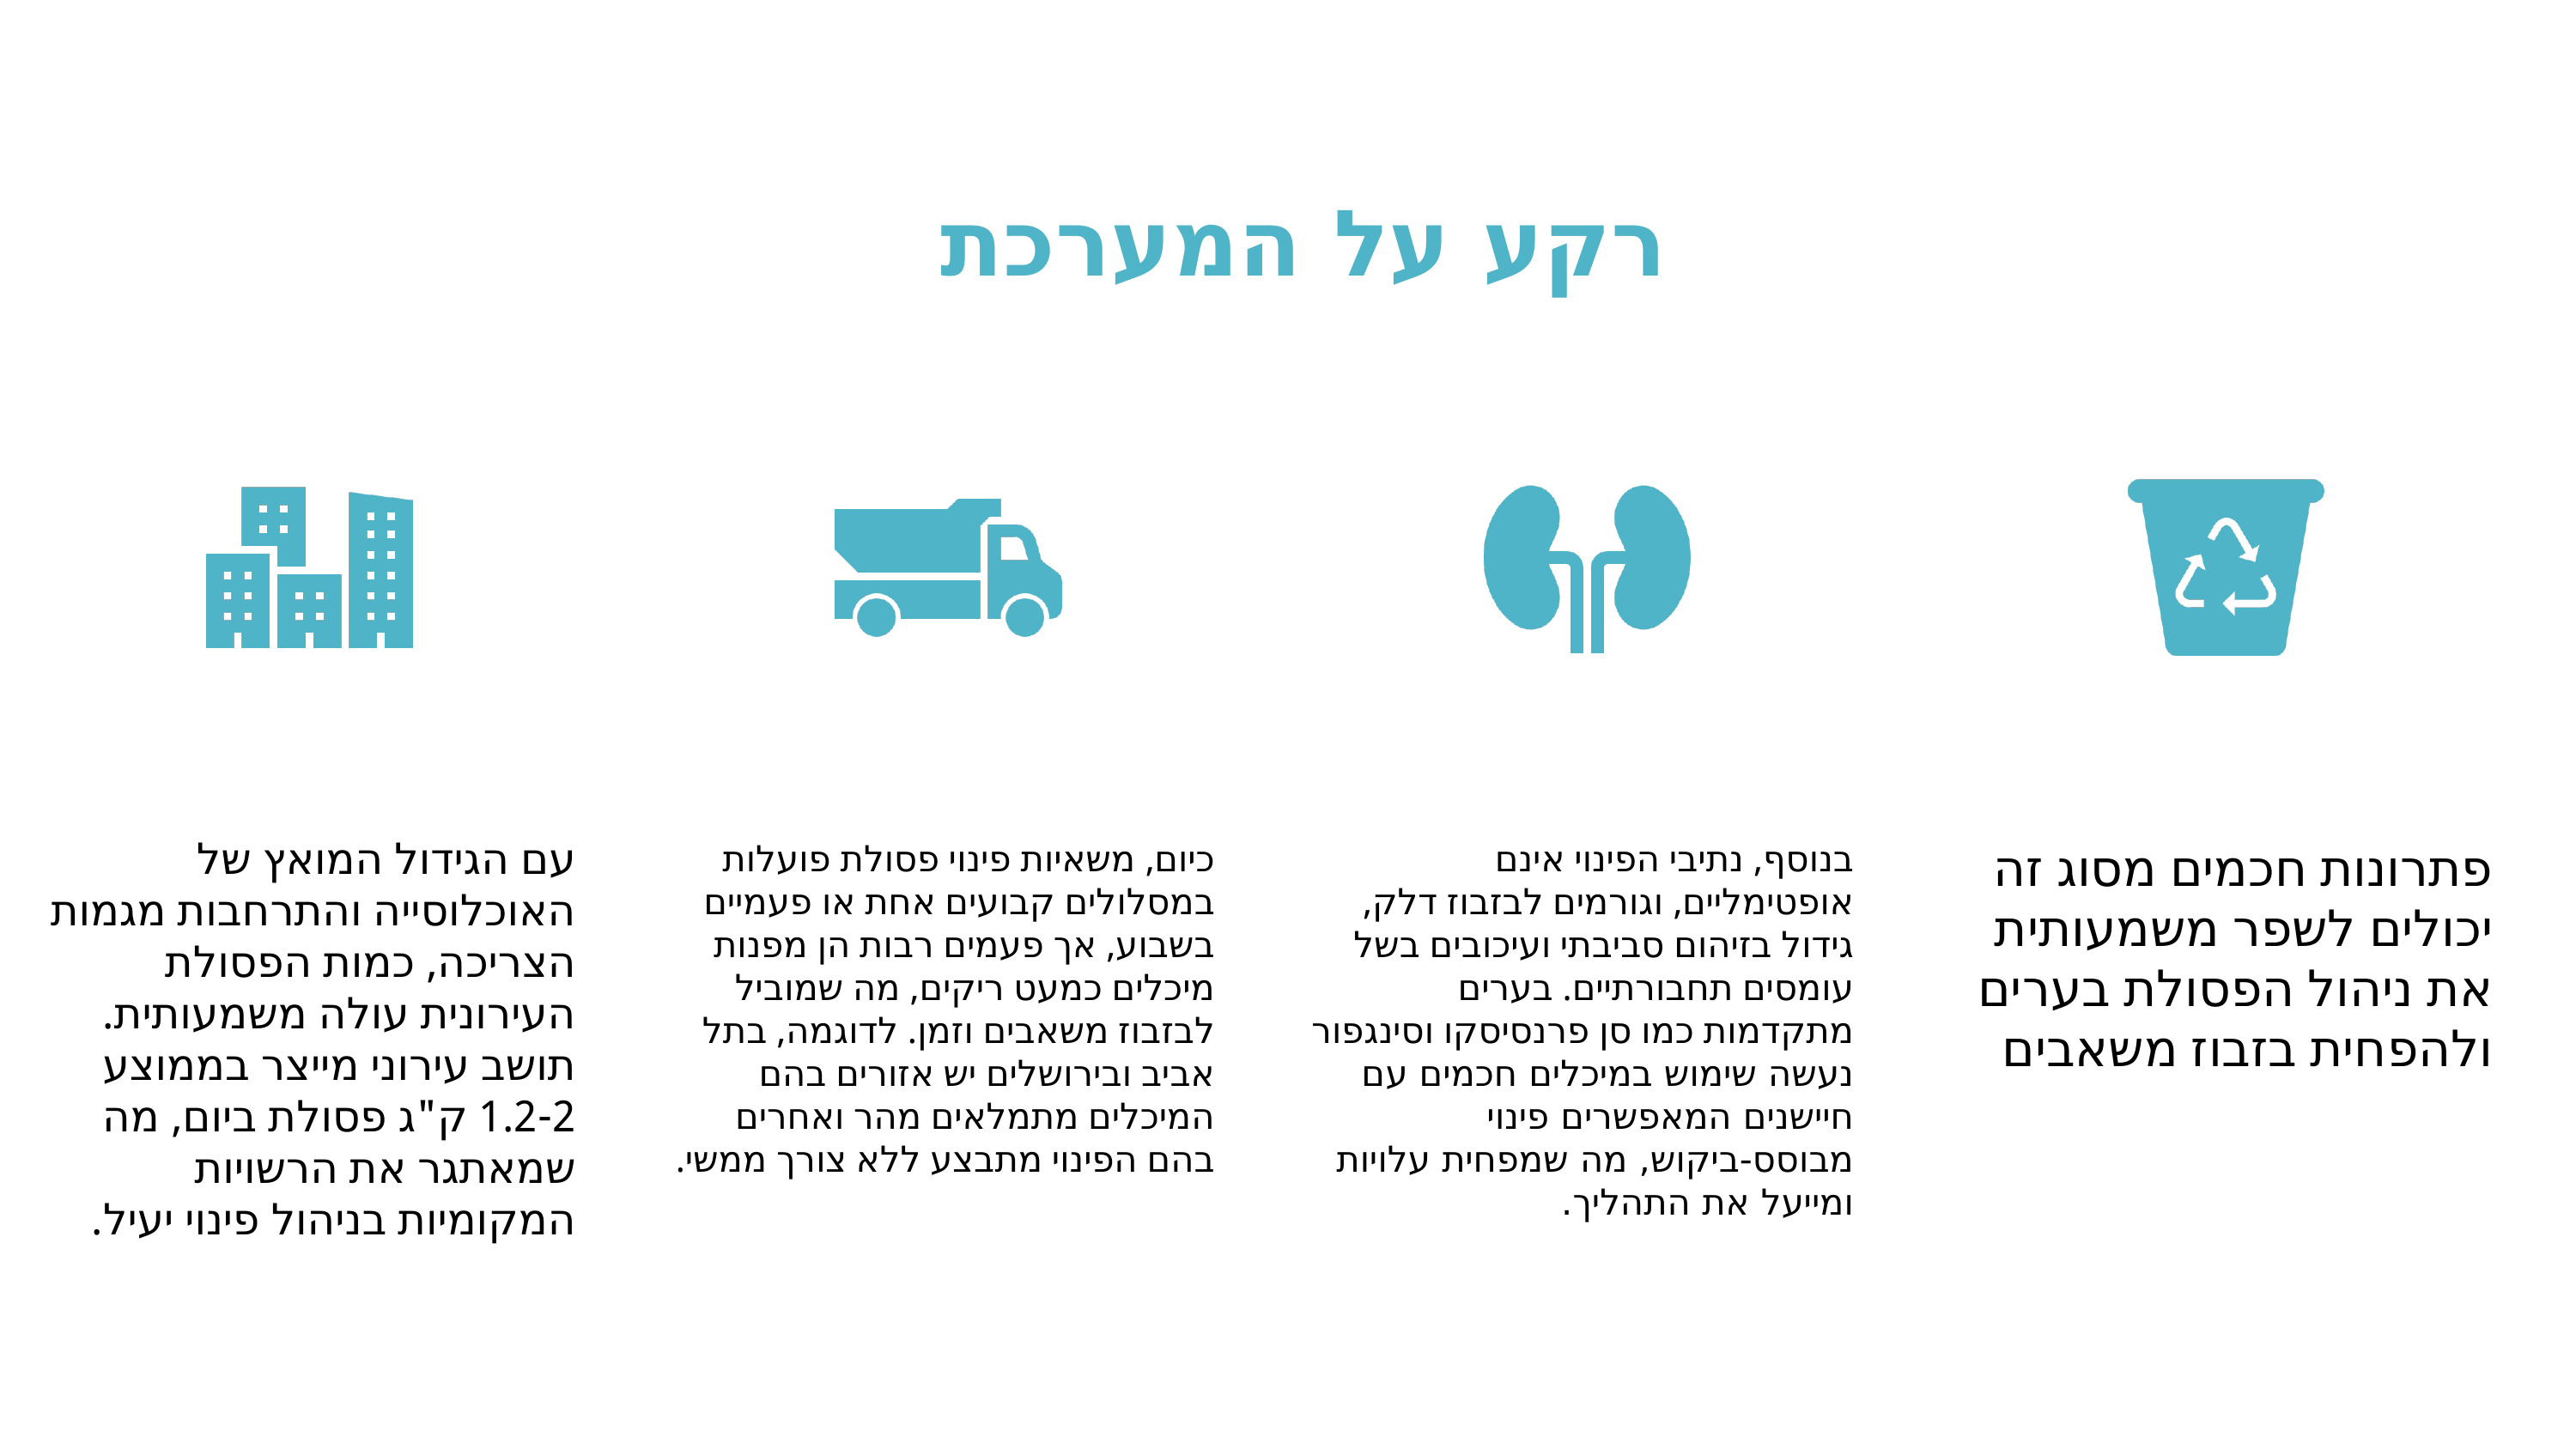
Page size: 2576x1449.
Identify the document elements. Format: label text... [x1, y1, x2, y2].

text_box רקע על המערכת [0, 197, 2576, 294]
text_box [0, 294, 2576, 1449]
